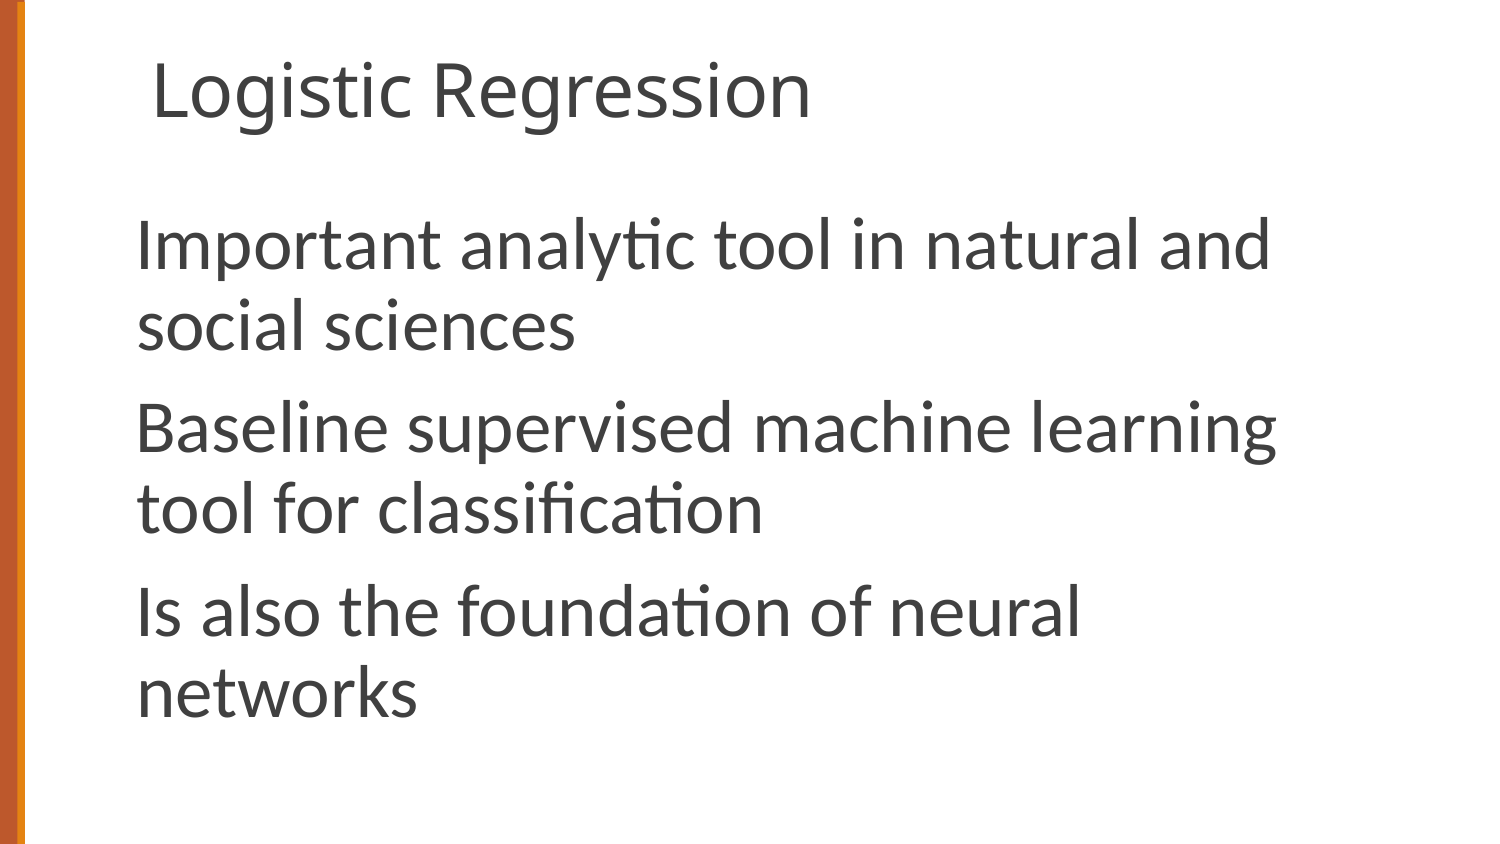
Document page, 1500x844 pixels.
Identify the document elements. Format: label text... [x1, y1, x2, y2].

title Logistic Regression [135, 28, 1373, 141]
list Important analytic tool in natural and social sciences Baseline supervised machine learning tool for classification Is also the foundation of neural networks [135, 196, 1373, 760]
